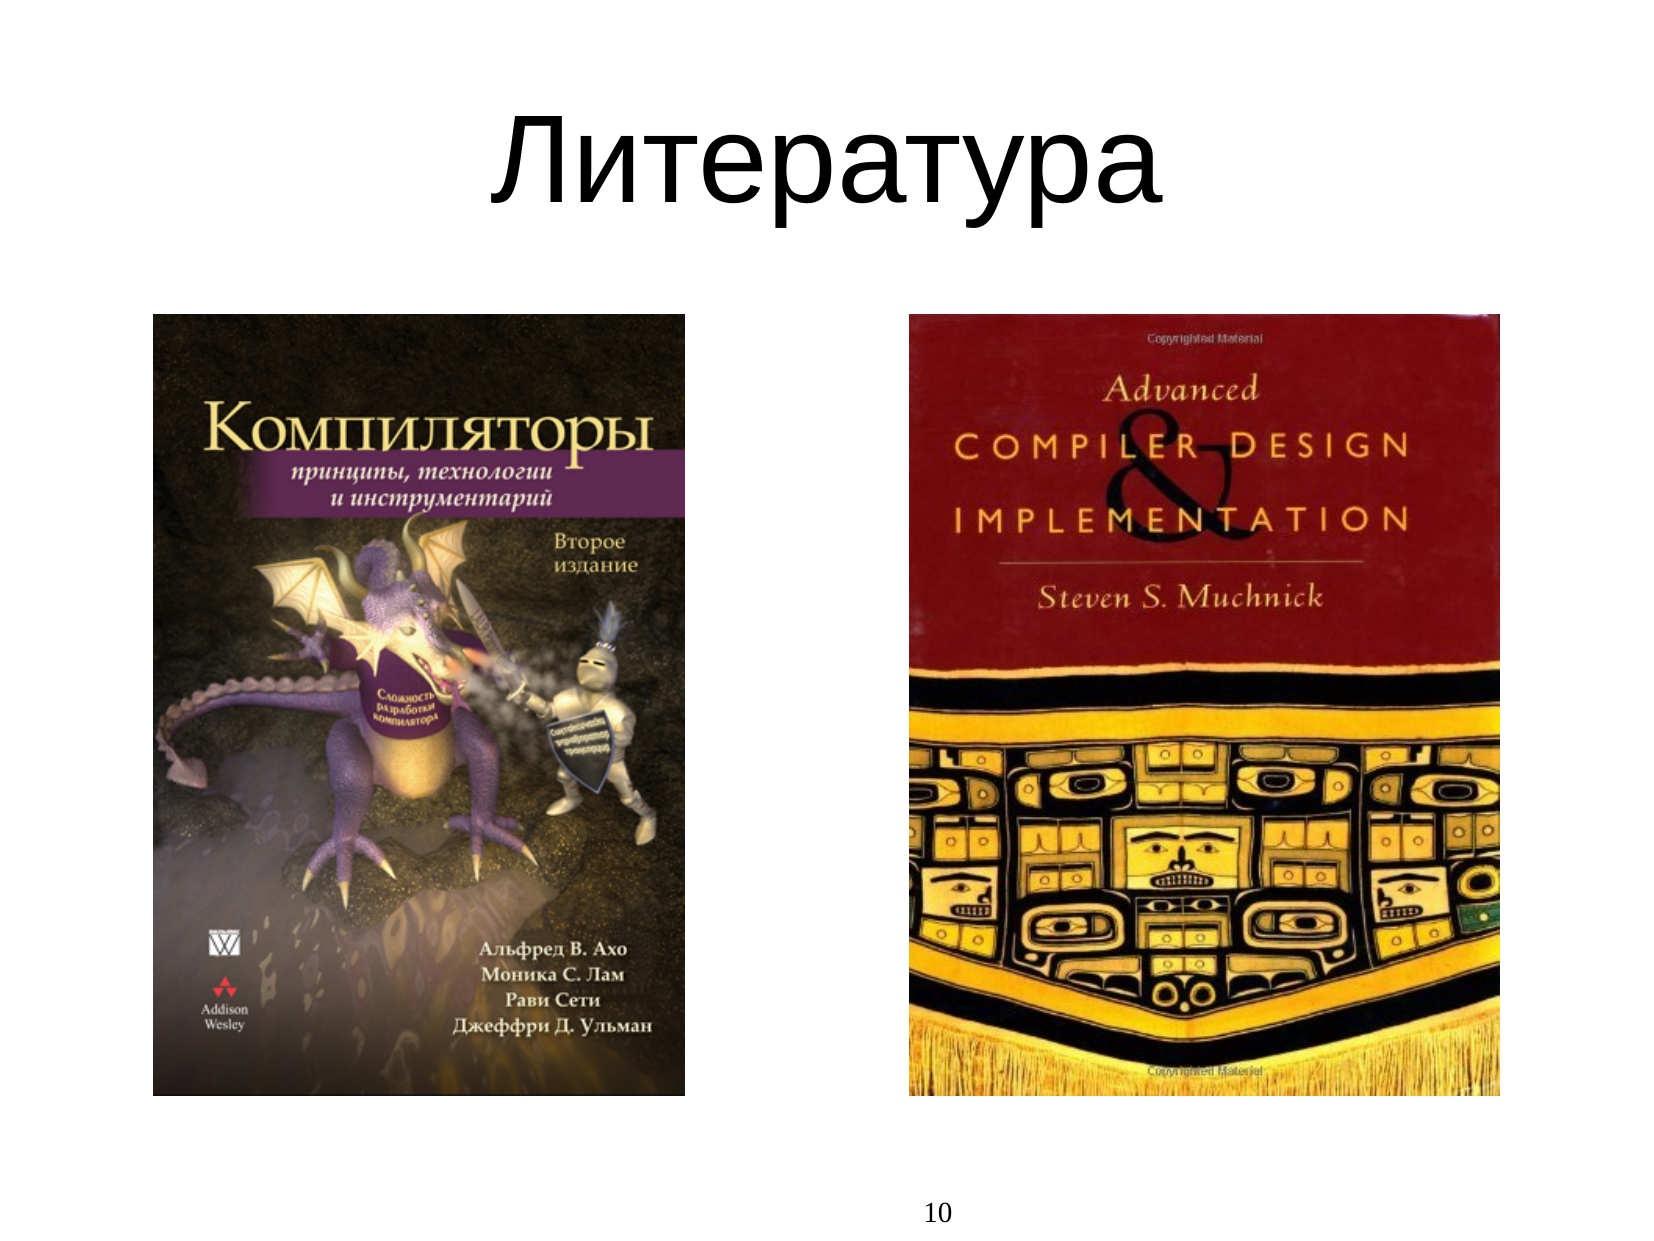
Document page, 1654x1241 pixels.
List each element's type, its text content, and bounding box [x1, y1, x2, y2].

picture [153, 314, 685, 1096]
picture [909, 314, 1500, 1096]
slide_number 10 [567, 1193, 953, 1241]
title Литература [82, 49, 1571, 257]
